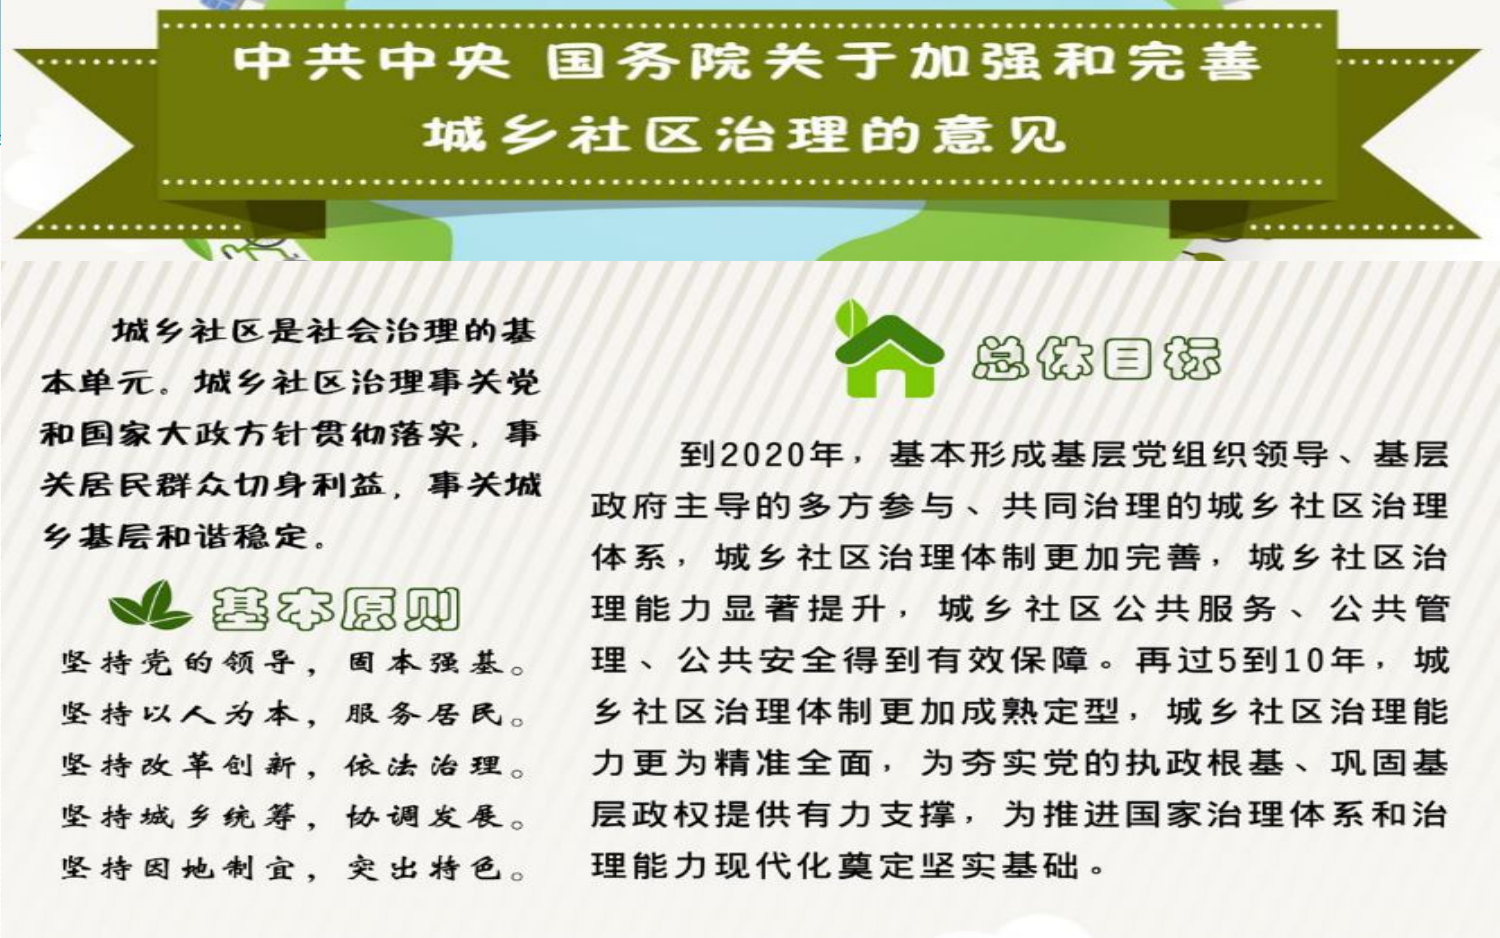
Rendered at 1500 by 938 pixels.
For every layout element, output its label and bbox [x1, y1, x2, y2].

list [0, 0, 1500, 263]
picture [1, 261, 1500, 938]
